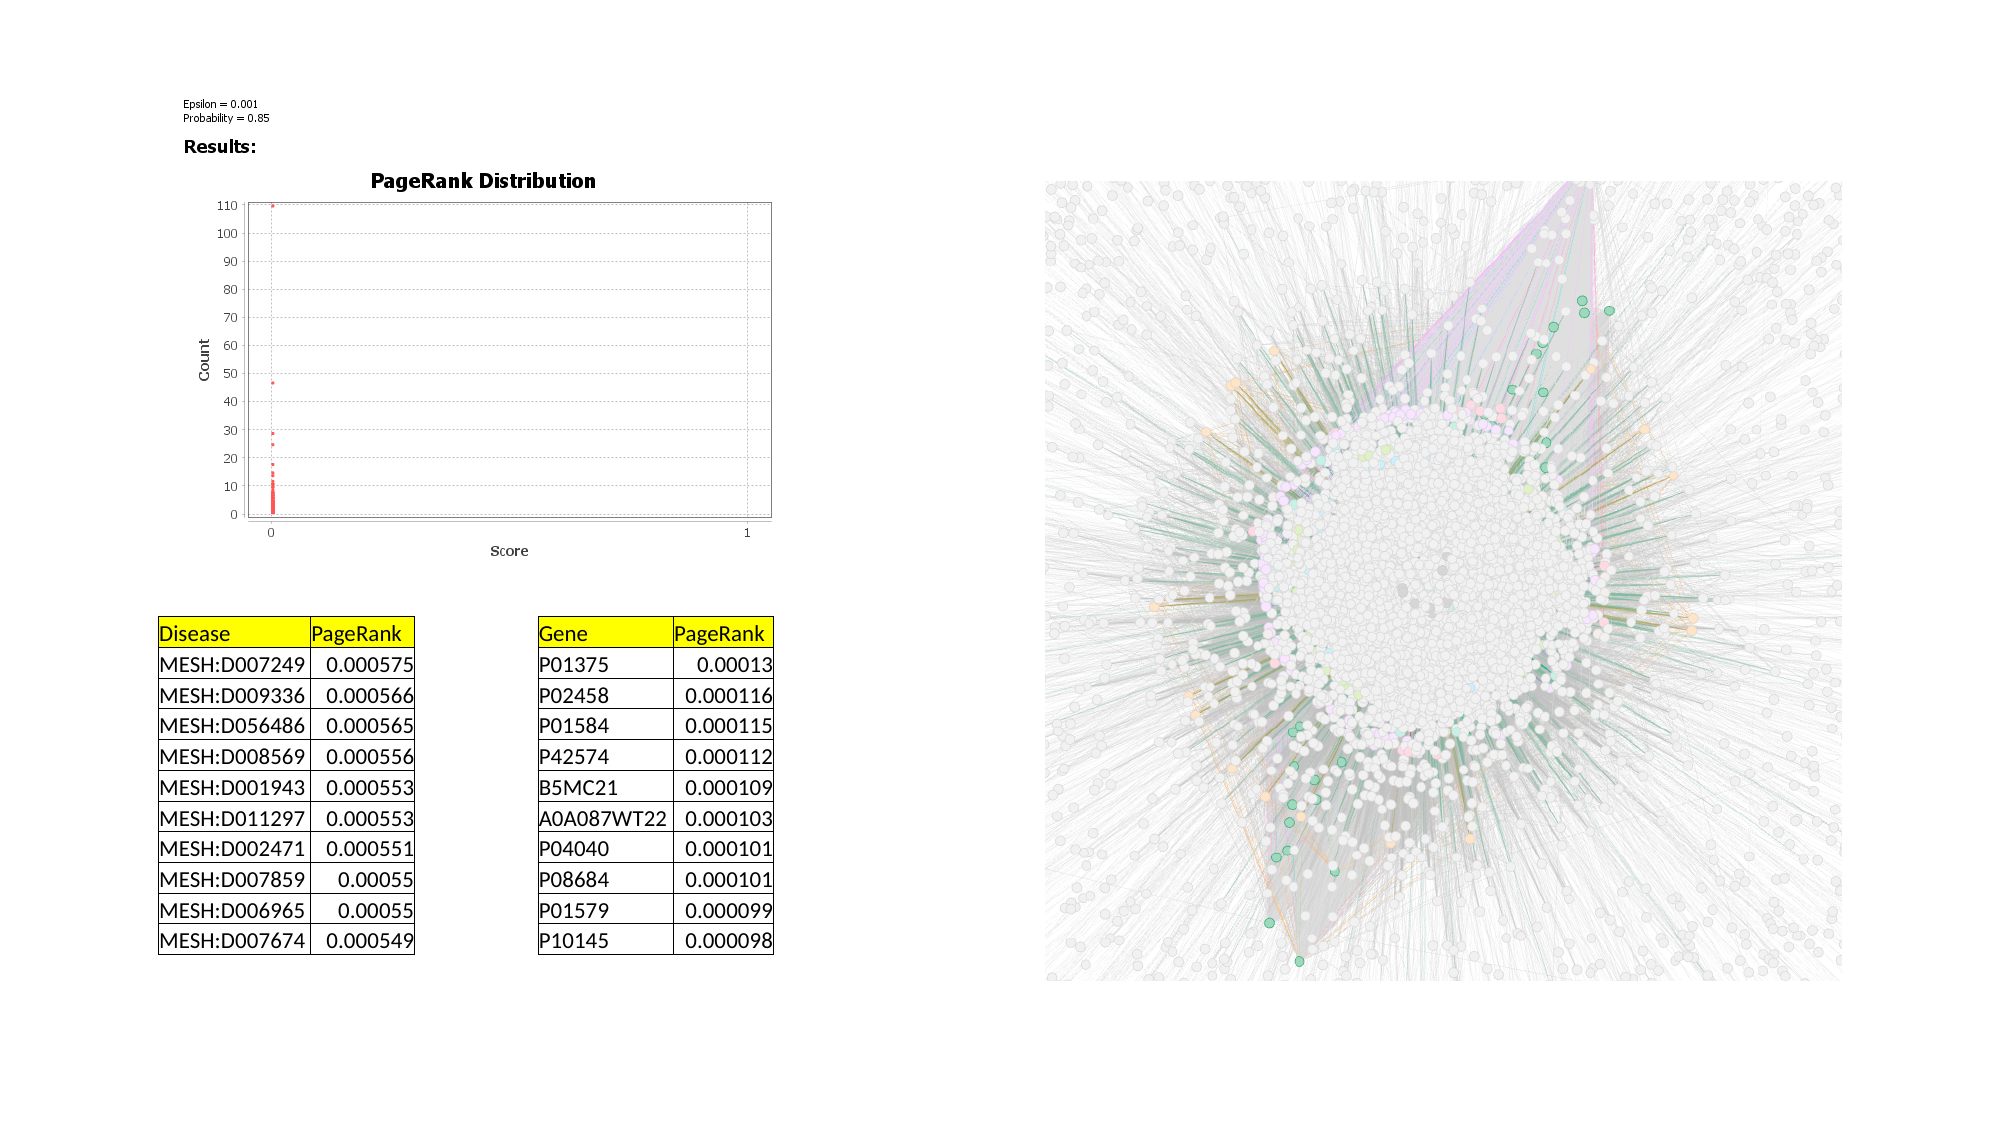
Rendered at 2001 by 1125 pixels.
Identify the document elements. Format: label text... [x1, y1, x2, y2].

table_header PageRank [311, 617, 414, 647]
table_cell 0.000115 [674, 709, 773, 739]
table_cell 0.000551 [311, 832, 414, 862]
table_cell 0.00013 [674, 648, 773, 678]
table_cell MESH:D056486 [159, 709, 310, 739]
table_header Disease [159, 617, 310, 647]
table_cell 0.00055 [311, 863, 414, 893]
table_cell 0.000553 [311, 771, 414, 801]
table_cell MESH:D002471 [159, 832, 310, 862]
table_cell MESH:D009336 [159, 679, 310, 708]
table_header Gene [539, 617, 673, 647]
table_cell MESH:D001943 [159, 771, 310, 801]
table_cell MESH:D007674 [159, 924, 310, 954]
table_cell P01579 [539, 894, 673, 923]
table_cell P10145 [539, 924, 673, 954]
table_cell 0.000556 [311, 740, 414, 770]
table_cell 0.000553 [311, 802, 414, 831]
table_cell 0.000549 [311, 924, 414, 954]
table_cell MESH:D006965 [159, 894, 310, 923]
table_cell 0.00055 [311, 894, 414, 923]
table_cell B5MC21 [539, 771, 673, 801]
table_cell 0.000116 [674, 679, 773, 708]
table_cell P01584 [539, 709, 673, 739]
table_cell 0.000101 [674, 832, 773, 862]
table_cell MESH:D007859 [159, 863, 310, 893]
table_header PageRank [674, 617, 773, 647]
table_cell 0.000566 [311, 679, 414, 708]
table_cell 0.000109 [674, 771, 773, 801]
table_cell 0.000098 [674, 924, 773, 954]
table_cell P02458 [539, 679, 673, 708]
picture [183, 96, 821, 565]
table_cell 0.000103 [674, 802, 773, 831]
table_cell 0.000099 [674, 894, 773, 923]
table_cell 0.000112 [674, 740, 773, 770]
picture [1045, 181, 1842, 981]
table_cell P08684 [539, 863, 673, 893]
table_cell MESH:D011297 [159, 802, 310, 831]
table_cell MESH:D008569 [159, 740, 310, 770]
table_cell MESH:D007249 [159, 648, 310, 678]
table_cell P42574 [539, 740, 673, 770]
table_cell P04040 [539, 832, 673, 862]
table_cell 0.000575 [311, 648, 414, 678]
table_cell 0.000101 [674, 863, 773, 893]
table_cell A0A087WT22 [539, 802, 673, 831]
table_cell 0.000565 [311, 709, 414, 739]
table_cell P01375 [539, 648, 673, 678]
